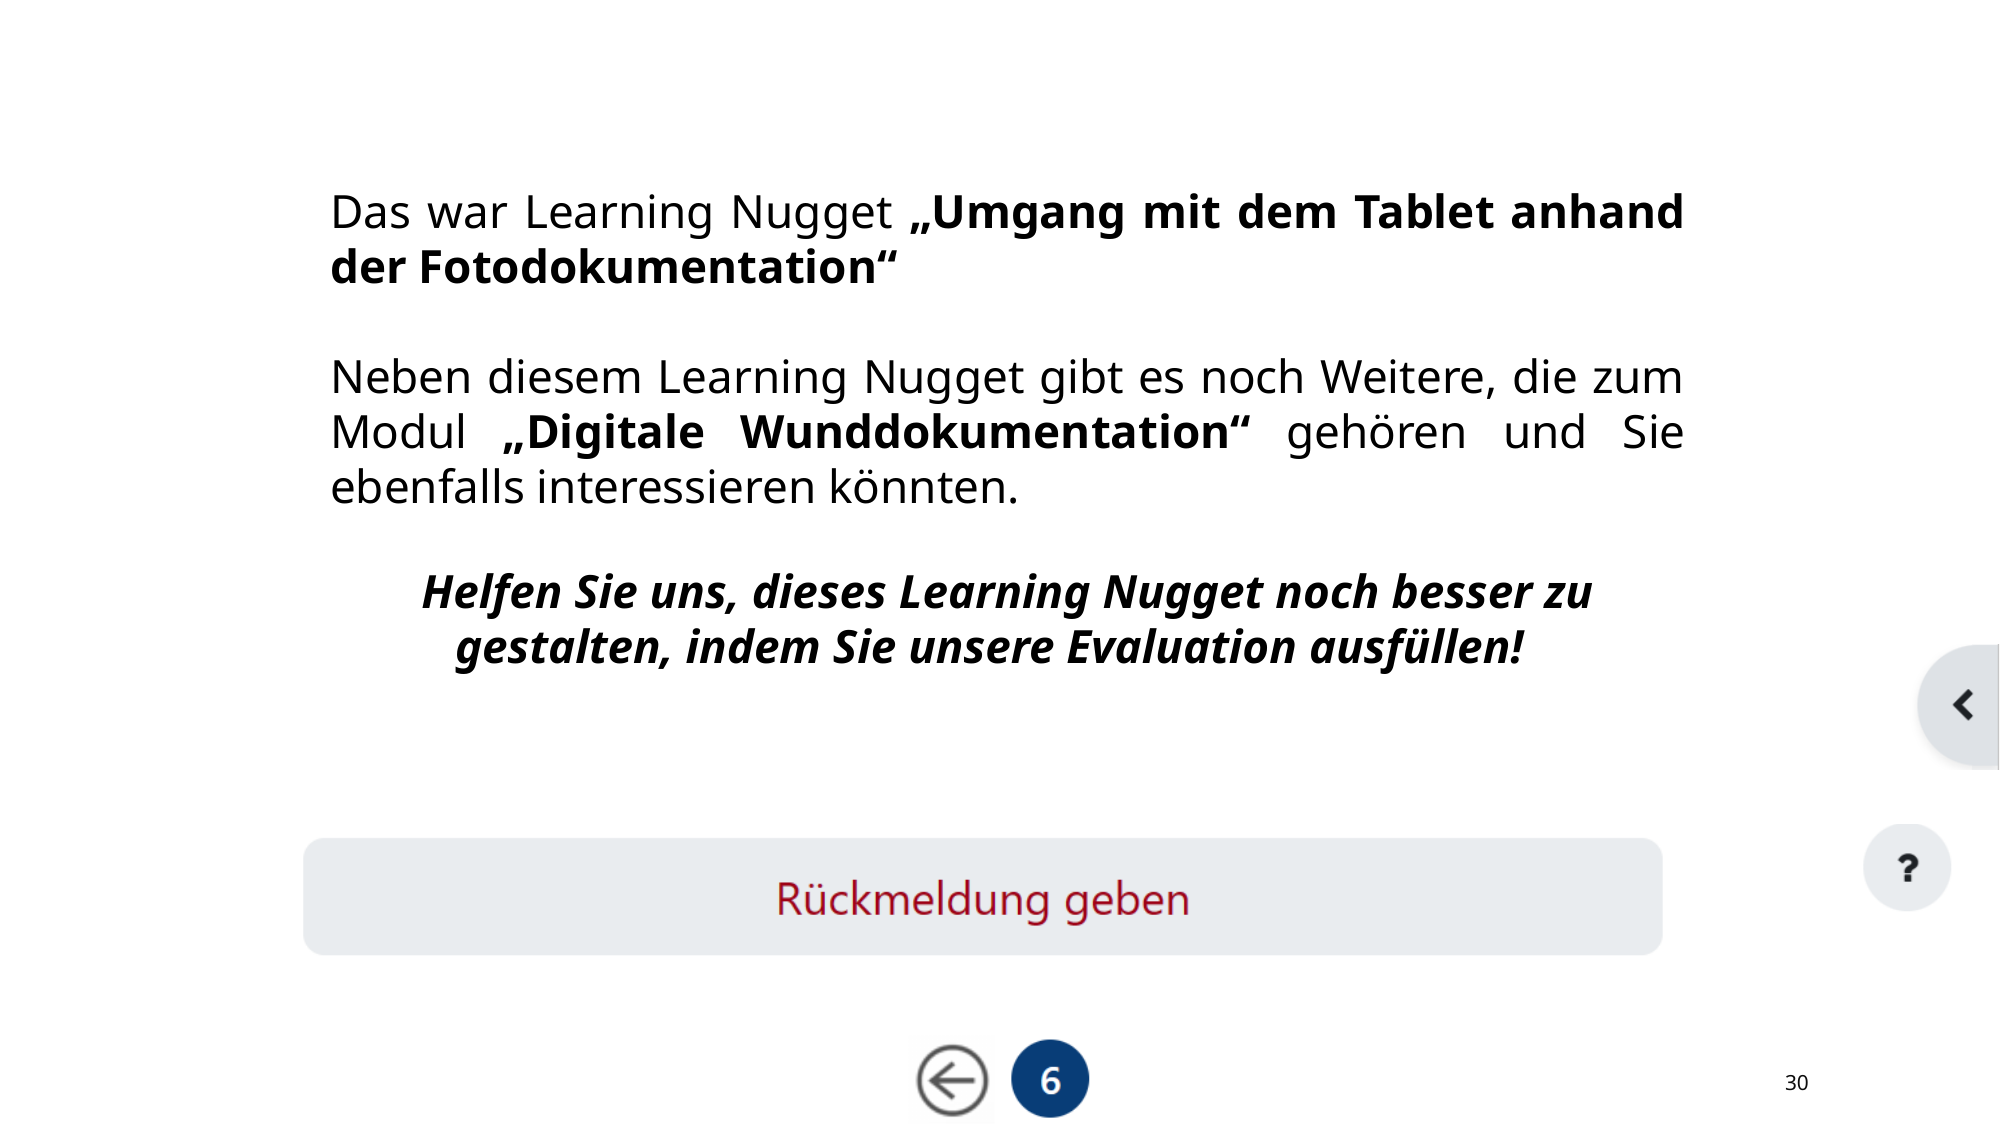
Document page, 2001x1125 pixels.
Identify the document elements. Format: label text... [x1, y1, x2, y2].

picture [1860, 824, 1955, 915]
picture [1909, 644, 2000, 770]
picture [1004, 1027, 1101, 1123]
picture [908, 1034, 995, 1124]
picture [294, 818, 1680, 985]
slide_number 30 [1777, 1064, 1819, 1104]
text_box ​ Das war Learning Nugget „Umgang mit dem Tablet anhand der Fotodokumentation“ Neben diesem Learning Nugget gibt es noch Weitere, die zum Modul „Digitale Wunddokumentation“ gehören und Sie ebenfalls interessieren könnten. Helfen Sie uns, dieses Learning Nugget noch besser zu gestalten, indem Sie unsere Evaluation ausfüllen! [315, 125, 1701, 680]
